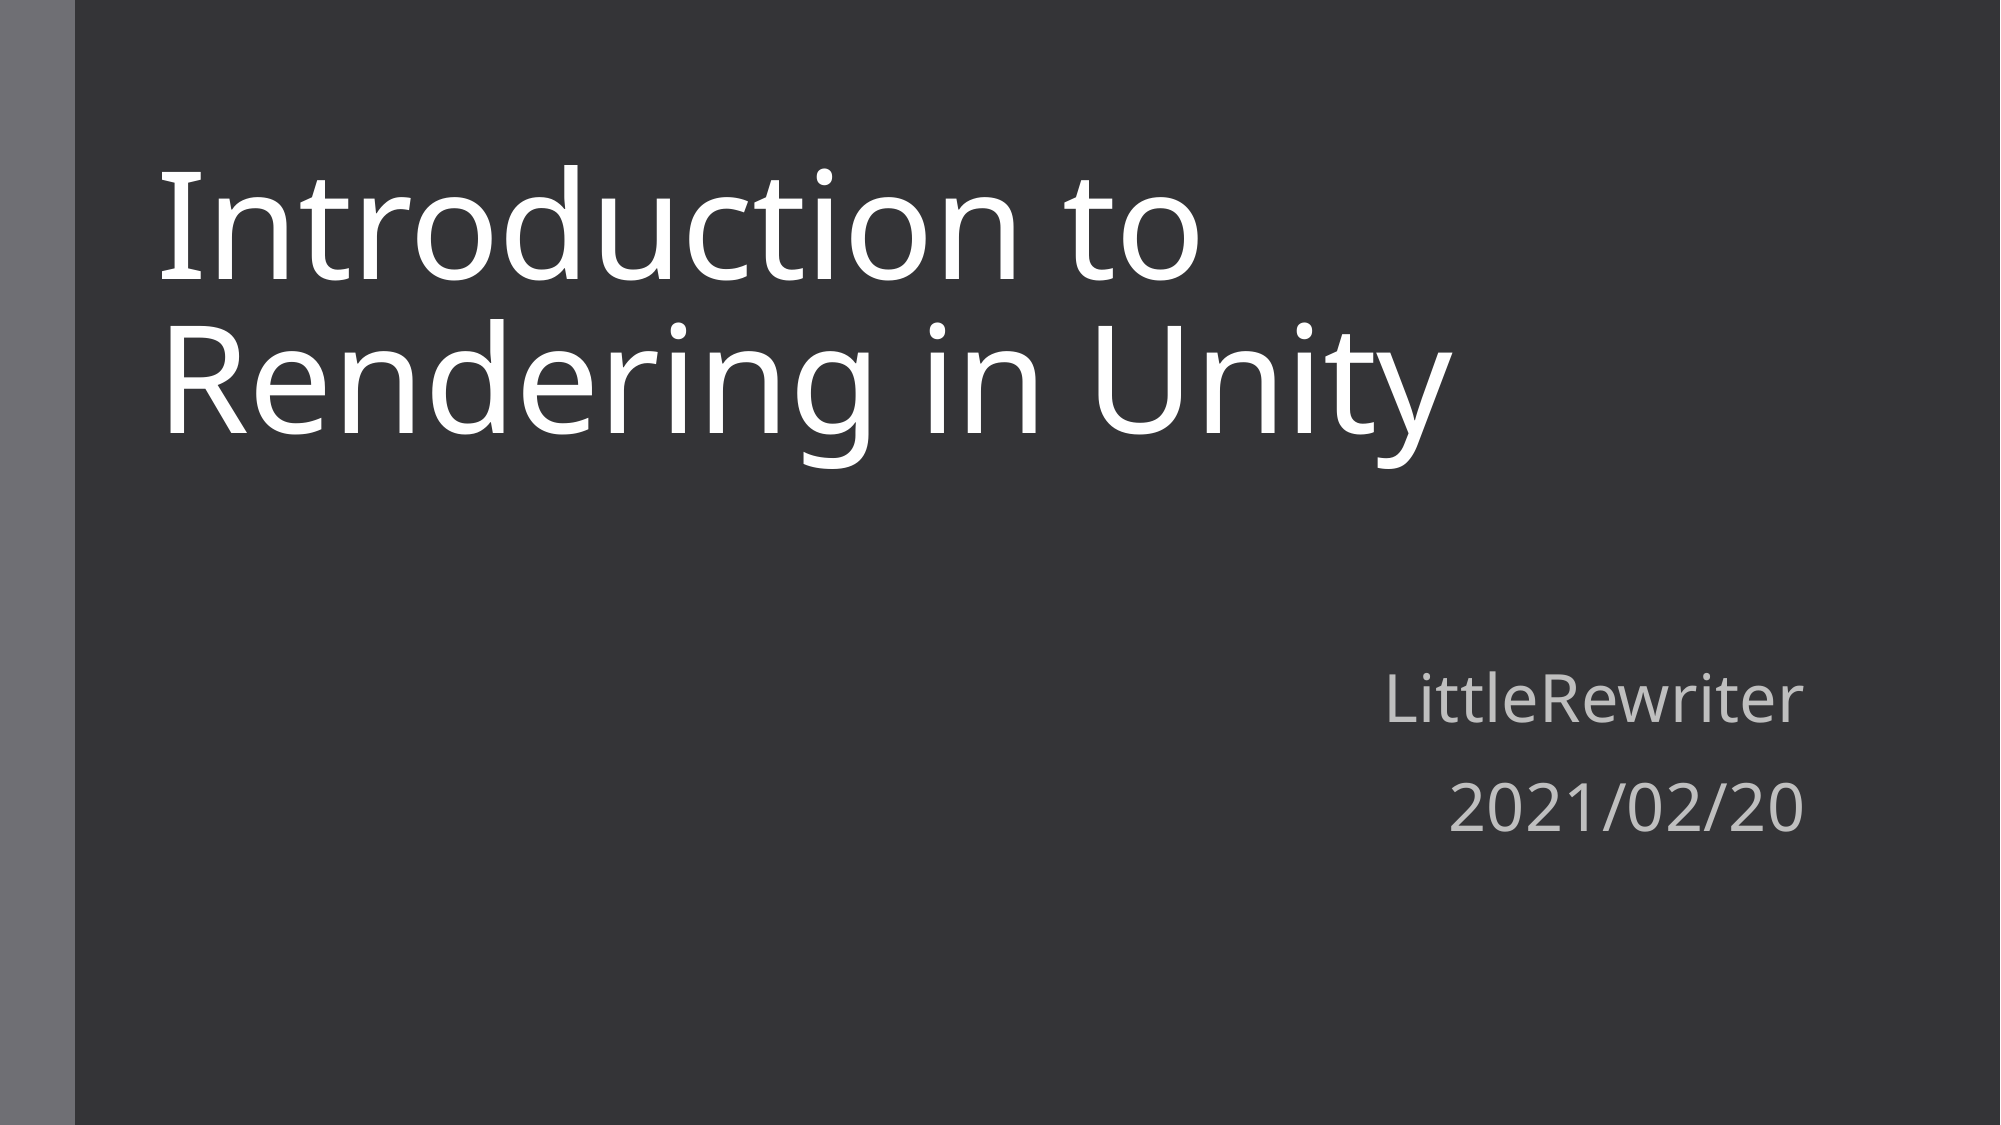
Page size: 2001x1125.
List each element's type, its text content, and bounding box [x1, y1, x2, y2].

subtitle LittleRewriter 2021/02/20 [249, 653, 1821, 926]
title Introduction to Rendering in Unity [141, 79, 1821, 472]
